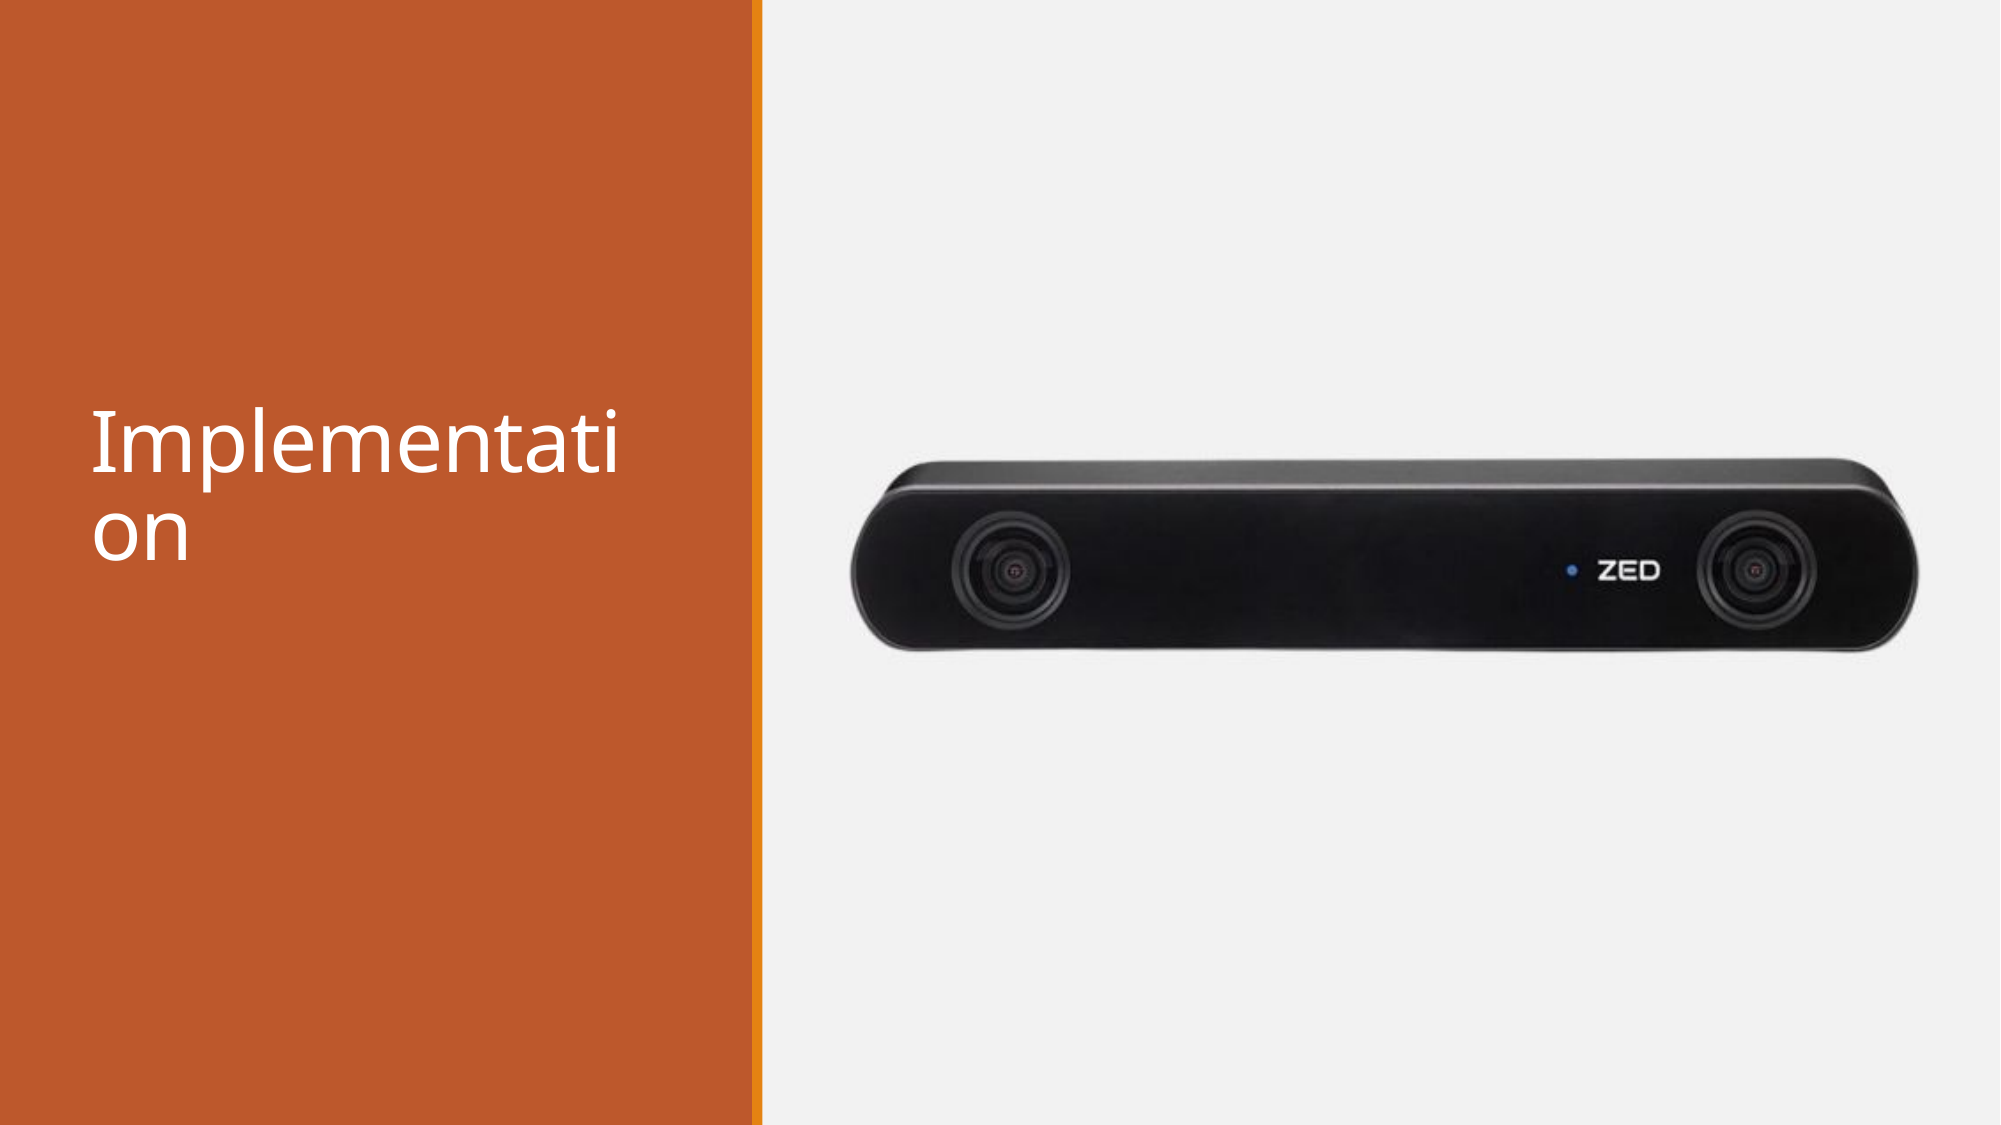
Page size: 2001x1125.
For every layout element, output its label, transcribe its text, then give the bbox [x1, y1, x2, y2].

text_box [0, 0, 751, 1125]
text_box [751, 0, 759, 710]
text_box [751, 723, 758, 1125]
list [760, 0, 2000, 1125]
title Implementation [75, 104, 676, 585]
